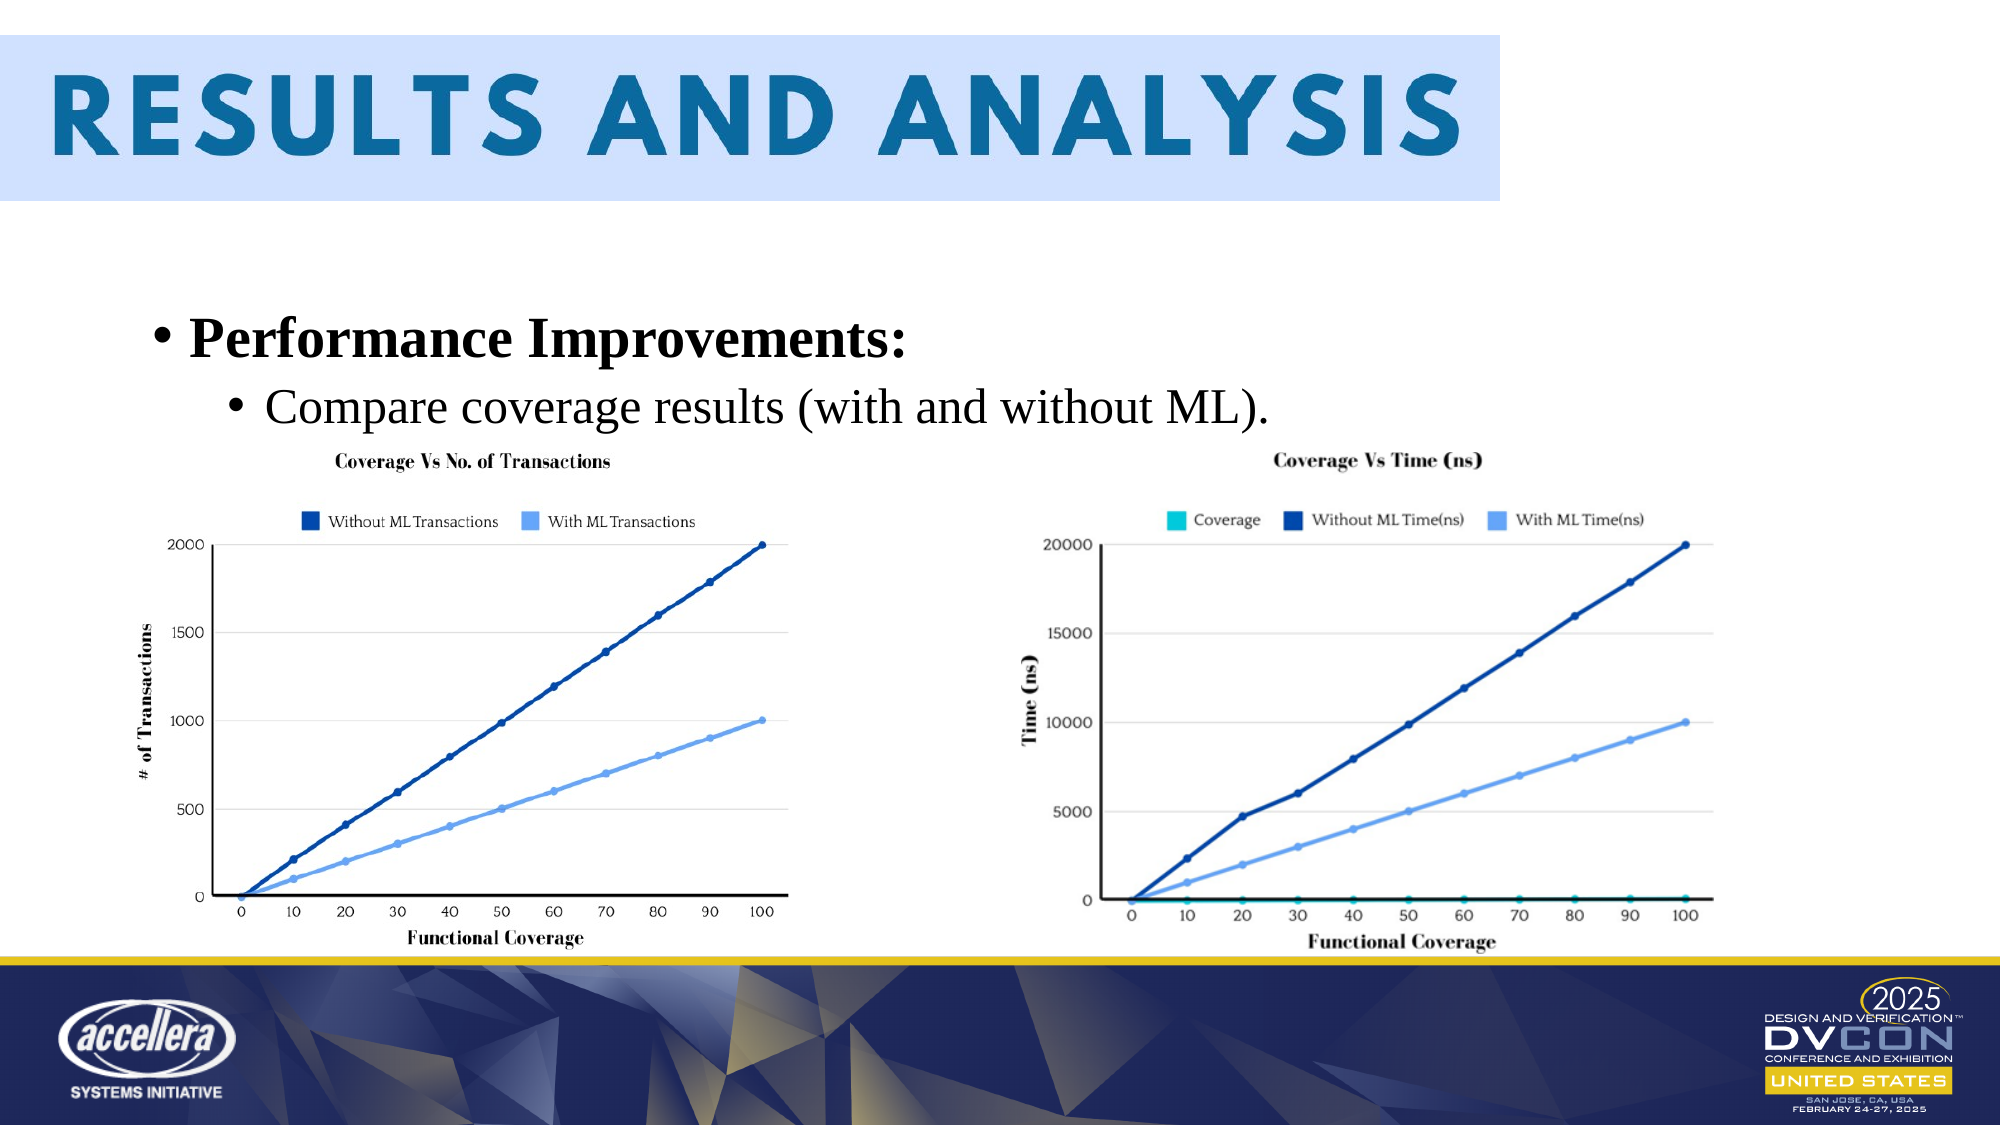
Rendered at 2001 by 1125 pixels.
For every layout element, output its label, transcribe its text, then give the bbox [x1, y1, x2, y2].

picture [0, 0, 2000, 1125]
list Performance Improvements: Compare coverage results (with and without ML). [137, 299, 1863, 1014]
